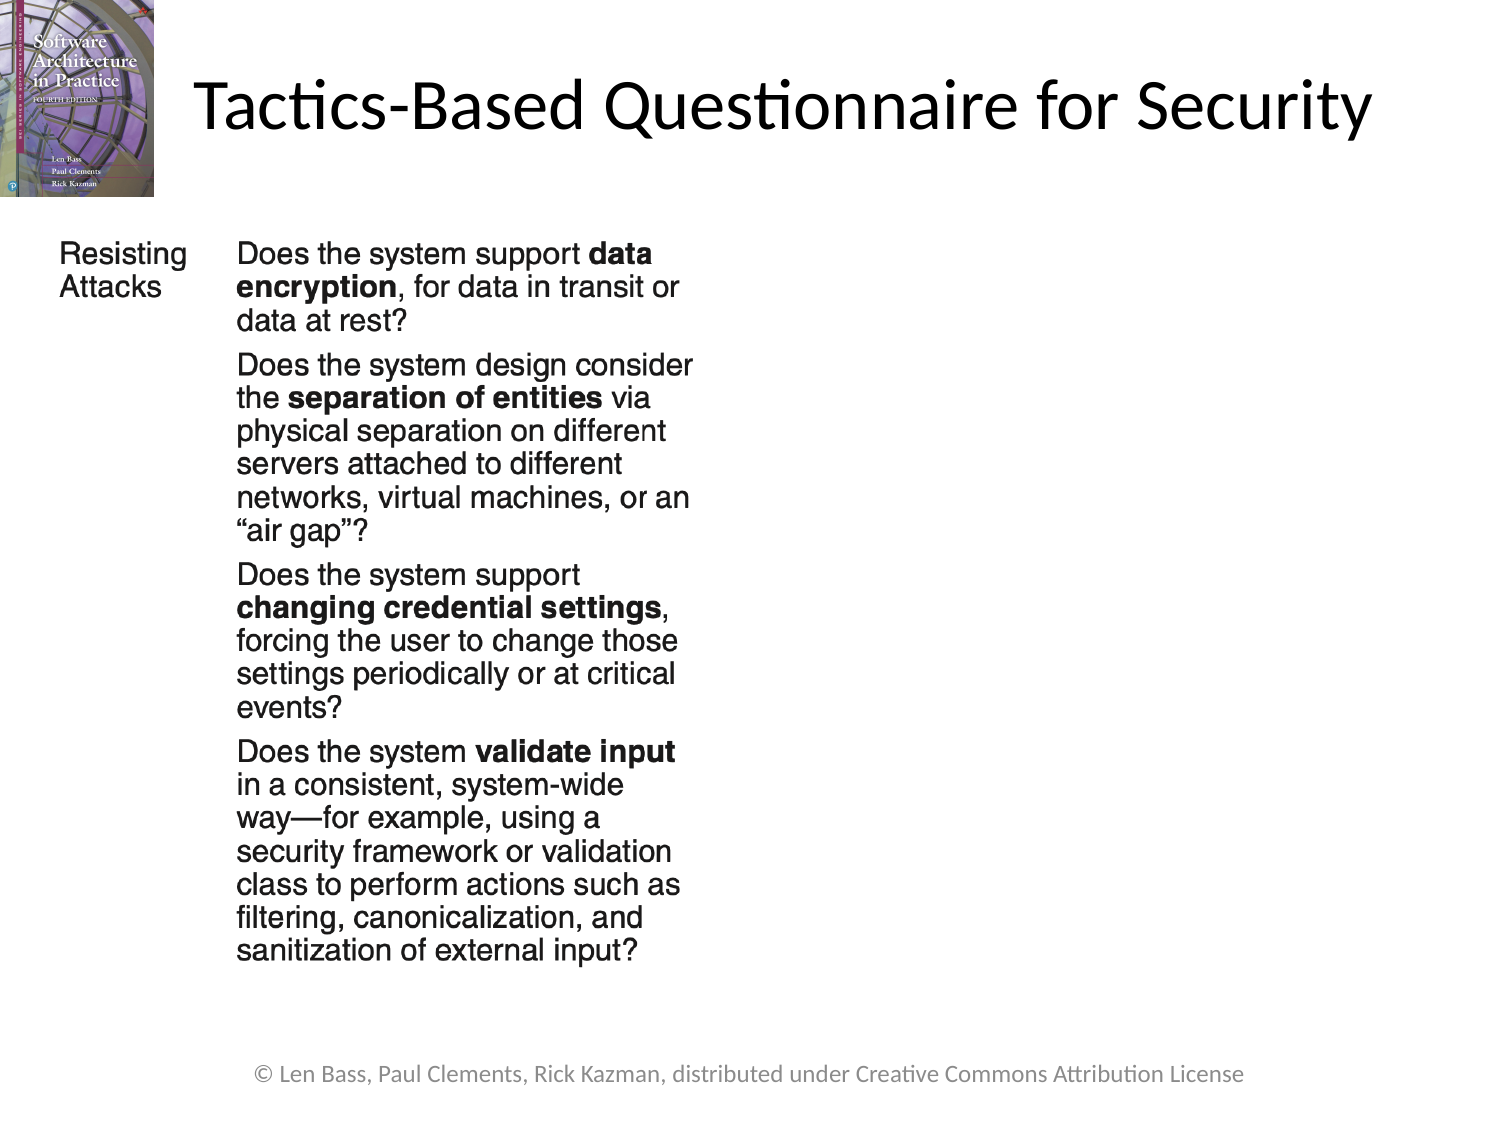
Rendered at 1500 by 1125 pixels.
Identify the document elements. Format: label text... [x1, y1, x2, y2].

picture [41, 231, 1456, 974]
picture [0, 0, 154, 197]
title Tactics-Based Questionnaire for Security [159, 45, 1425, 173]
footer © Len Bass, Paul Clements, Rick Kazman, distributed under Creative Commons Attribution License [230, 1042, 1270, 1103]
